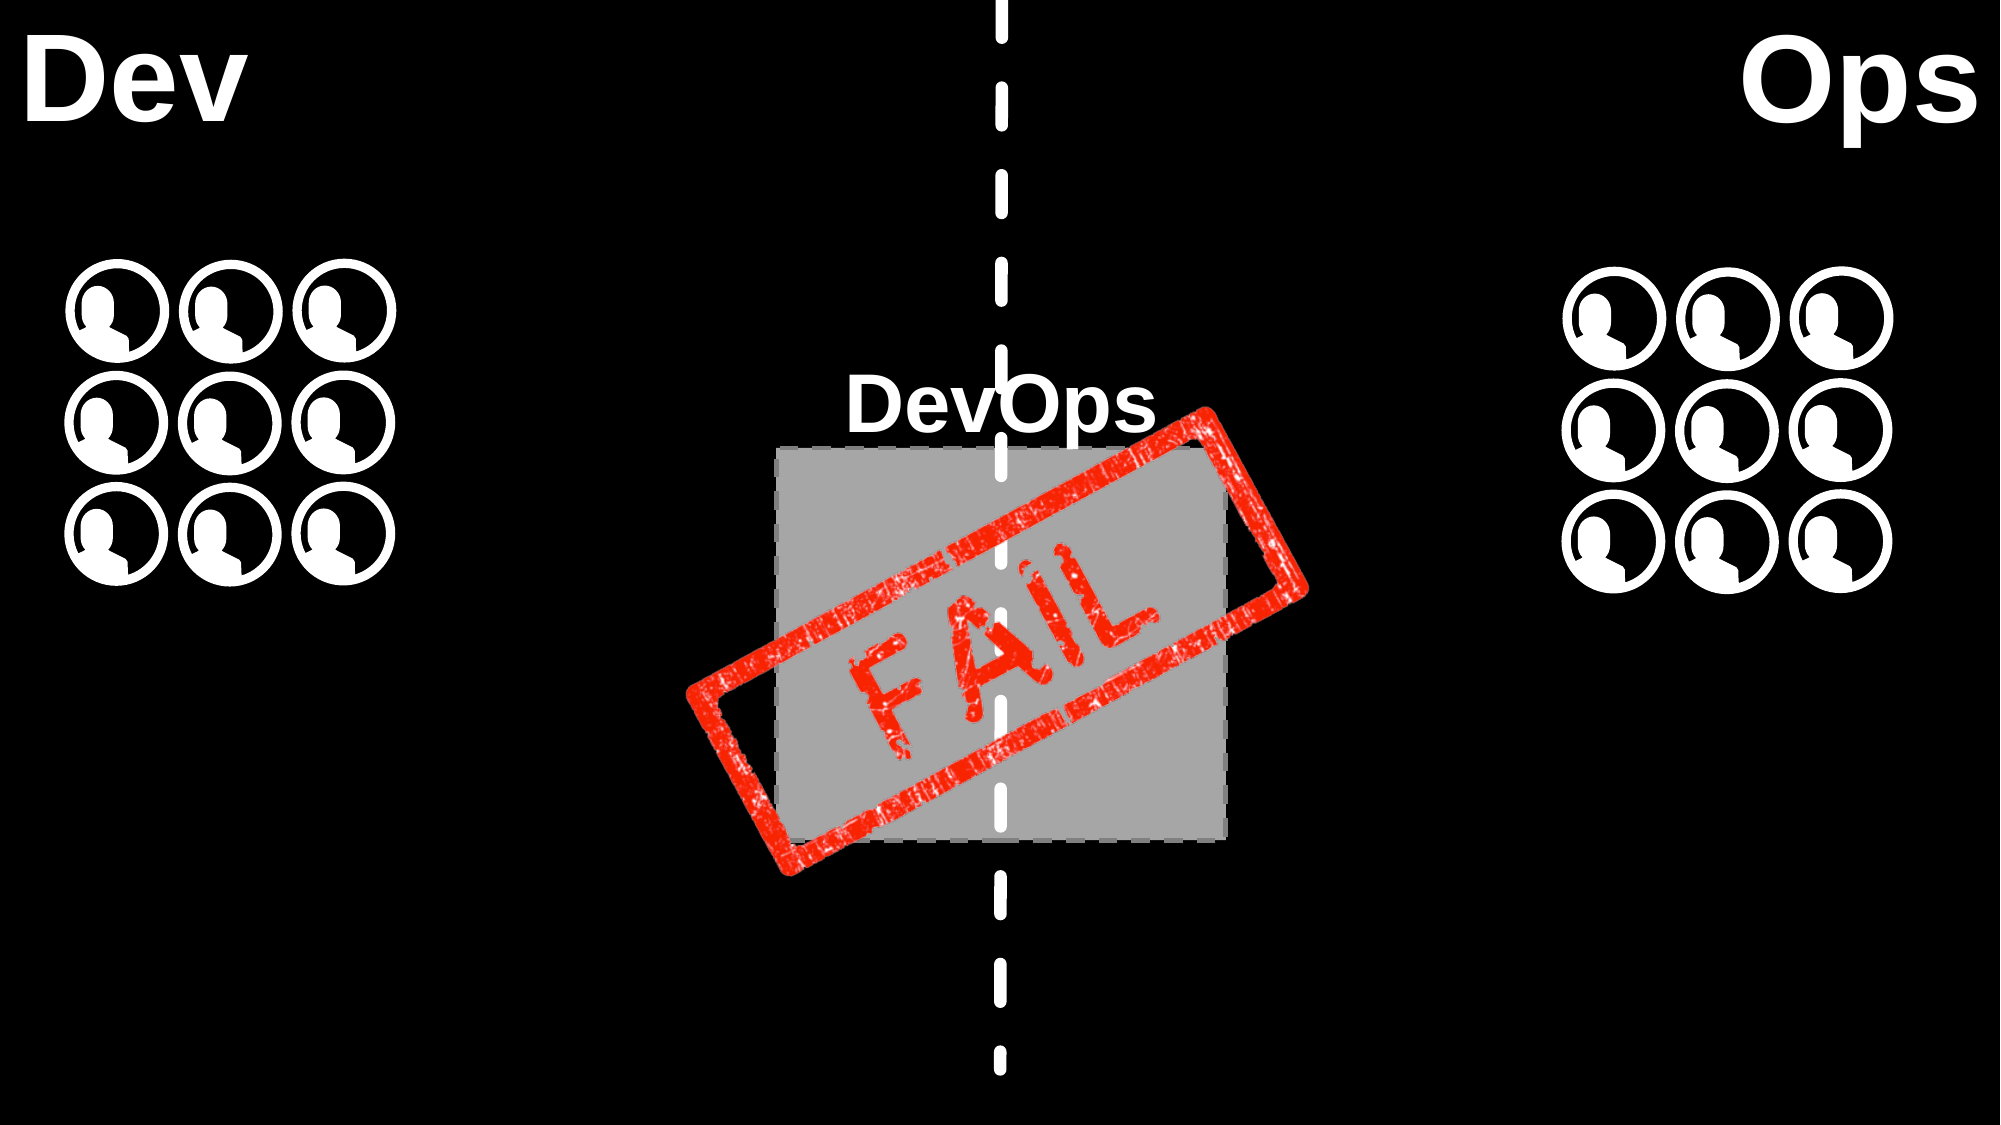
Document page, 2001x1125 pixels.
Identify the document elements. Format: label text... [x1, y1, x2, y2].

text_box [1788, 378, 1893, 483]
text_box [177, 371, 282, 476]
text_box [1674, 379, 1779, 484]
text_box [1561, 266, 1667, 594]
text_box [64, 370, 169, 475]
text_box [65, 259, 170, 363]
text_box [1674, 490, 1779, 595]
text_box [177, 482, 282, 587]
text_box [64, 481, 169, 586]
text_box [1789, 266, 1894, 371]
text_box [1676, 267, 1780, 372]
text_box DevOps [1002, 360, 1169, 392]
text_box Ops [1601, 14, 1982, 165]
text_box [178, 259, 283, 364]
text_box DevOps [844, 360, 1000, 392]
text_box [291, 258, 397, 586]
text_box Dev [19, 13, 400, 164]
picture [676, 392, 1324, 892]
text_box [1788, 489, 1893, 594]
